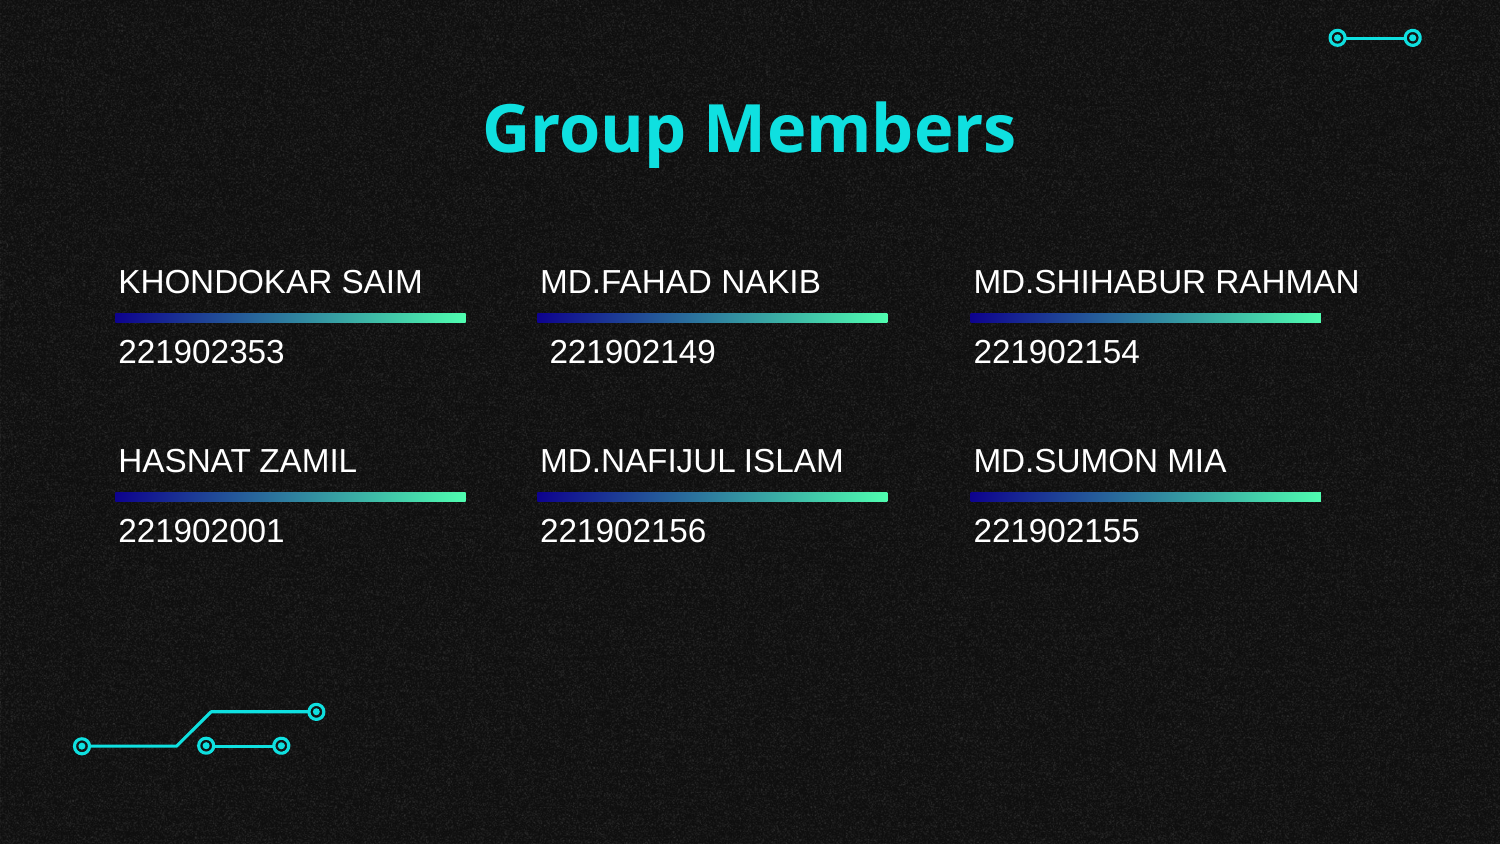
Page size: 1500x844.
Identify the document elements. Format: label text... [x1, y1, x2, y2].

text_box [103, 252, 1409, 558]
title Group Members [118, 88, 1382, 164]
